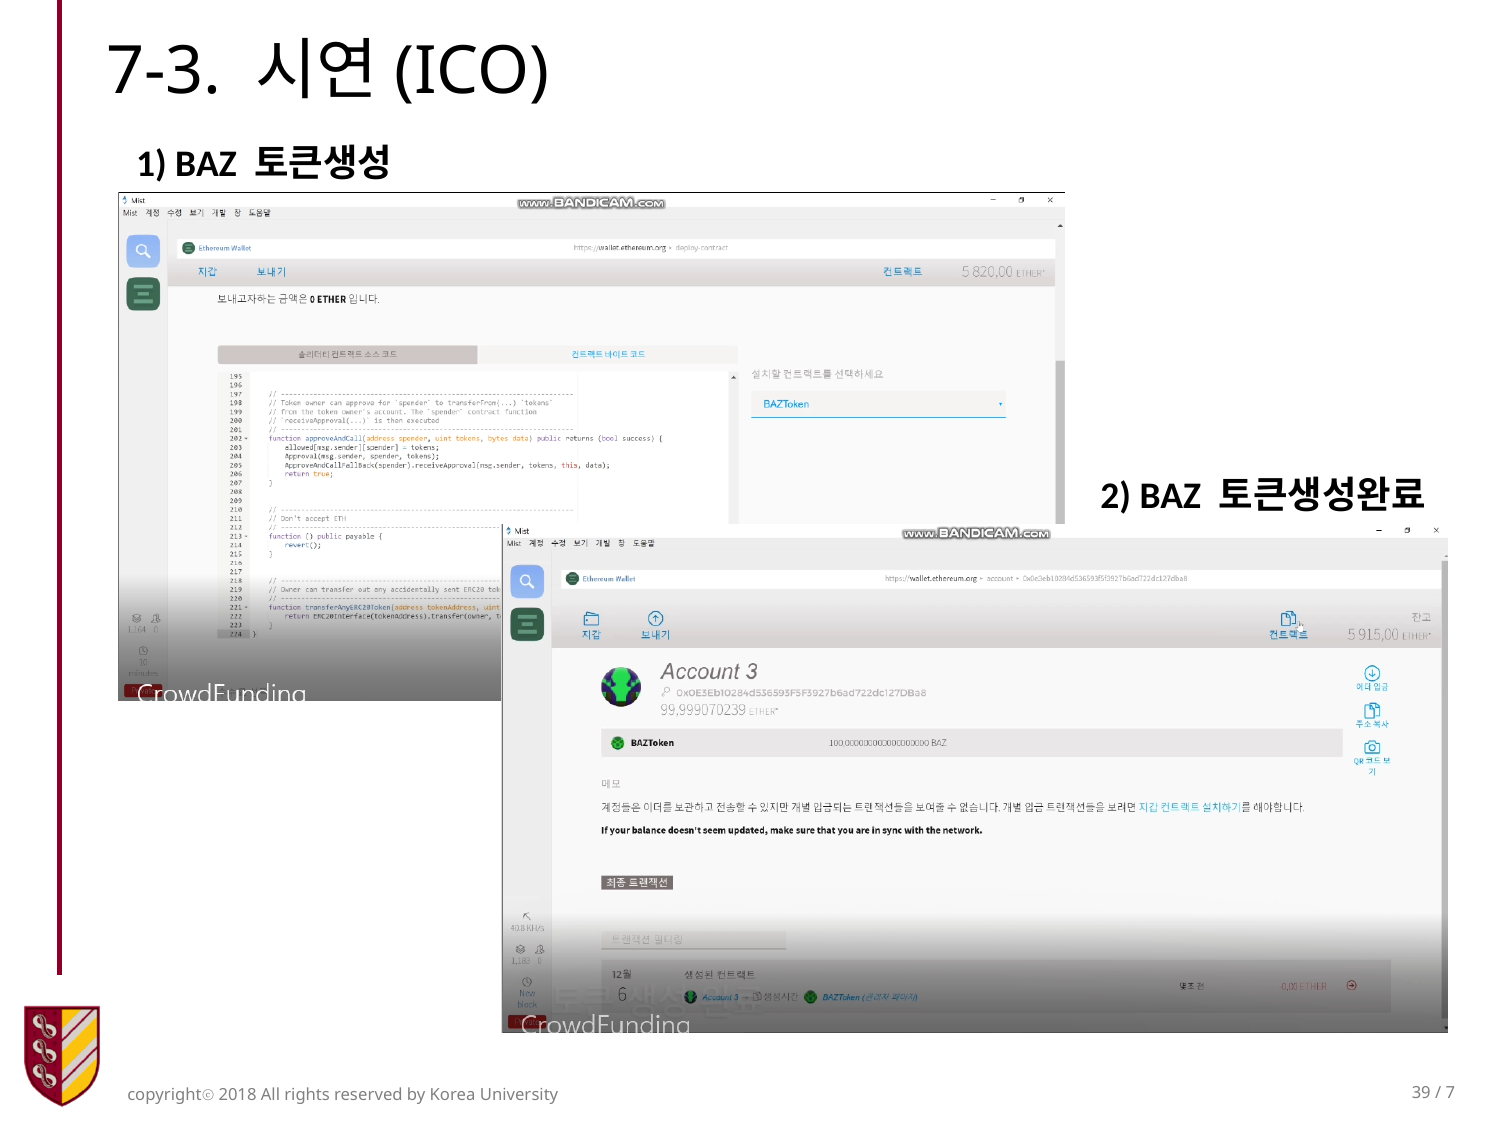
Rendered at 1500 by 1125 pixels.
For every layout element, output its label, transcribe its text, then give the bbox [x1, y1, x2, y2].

text_box 2) BAZ 토큰생성완료 [1085, 463, 1441, 524]
text_box 1) BAZ 토큰생성 [121, 131, 408, 192]
picture [15, 984, 113, 1119]
list 7-3. 시연(ICO) [91, 28, 1177, 113]
picture [118, 192, 1448, 1033]
